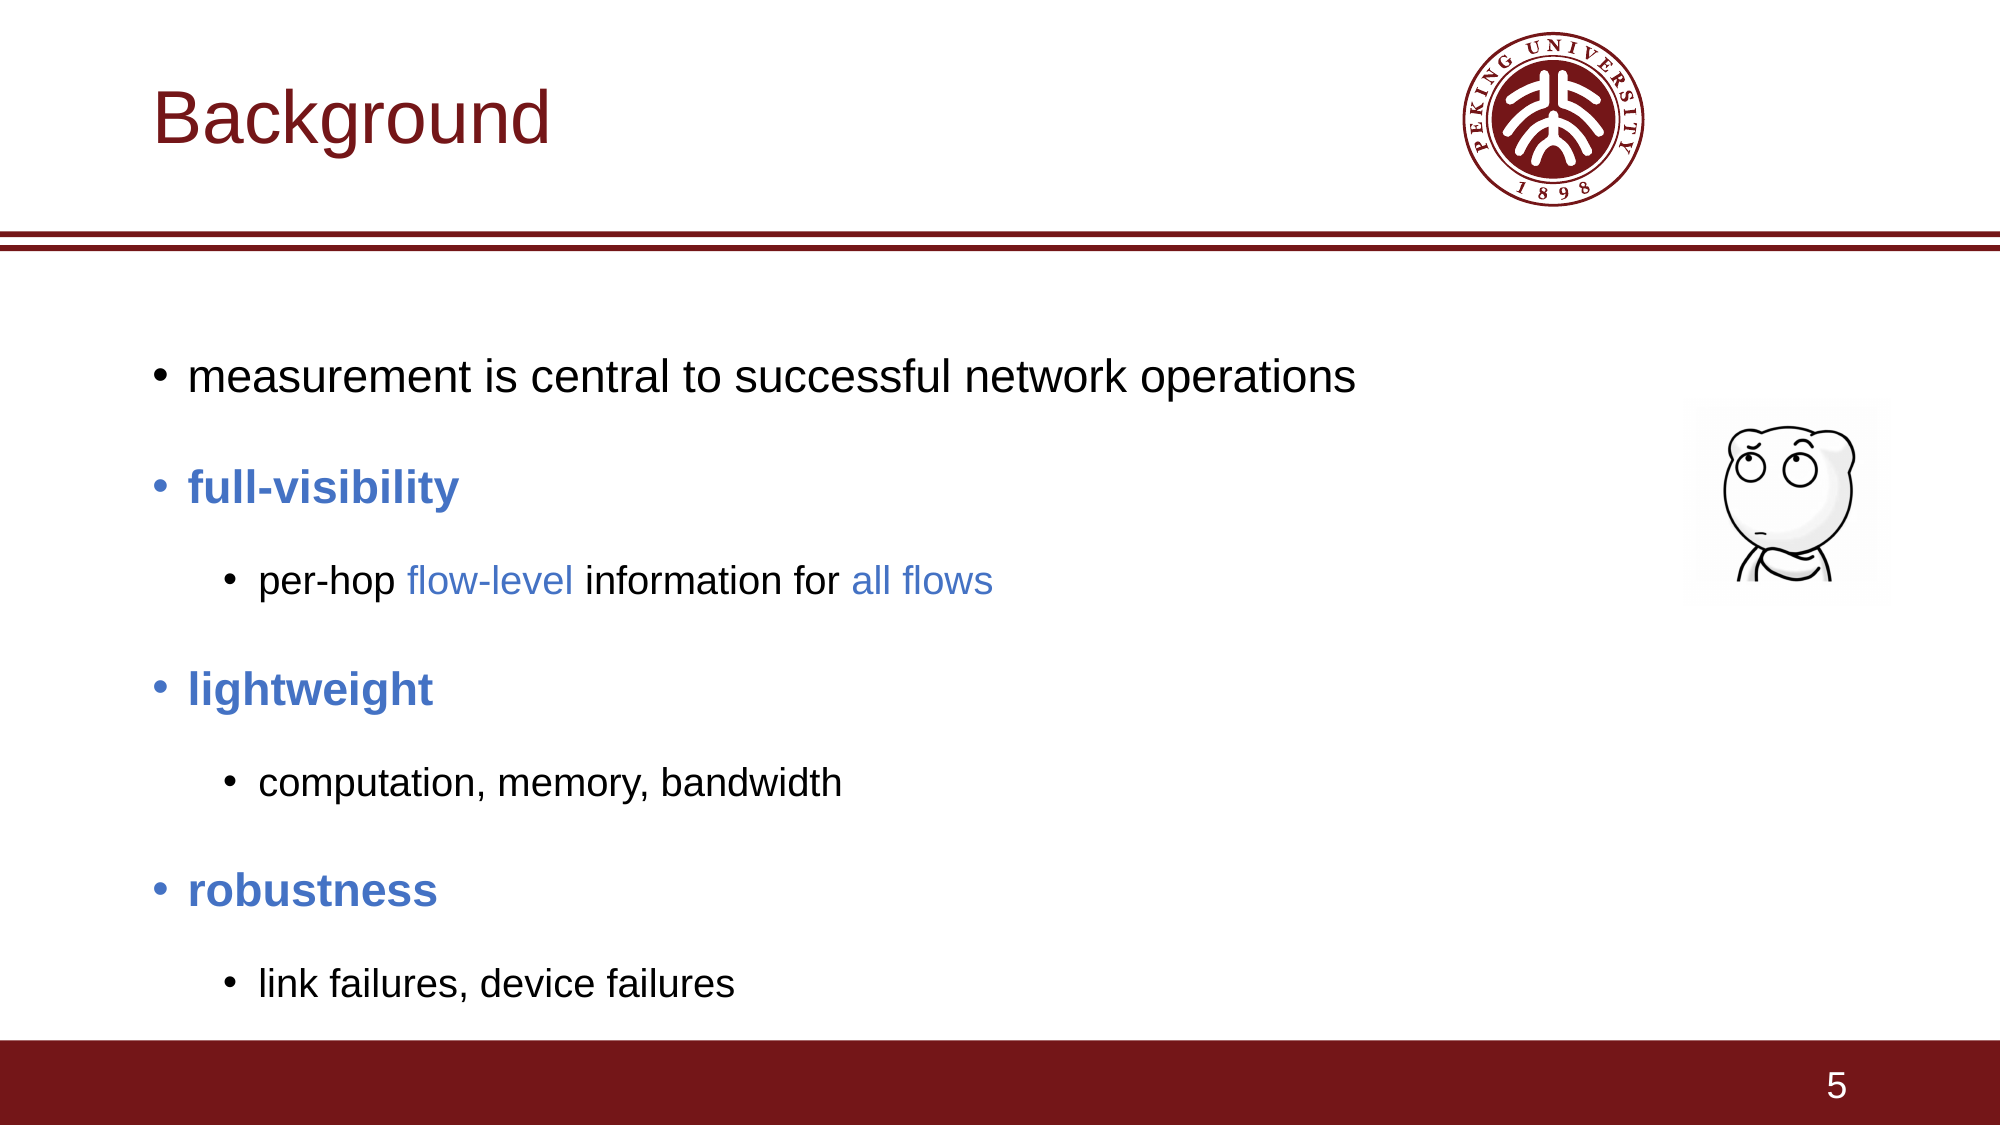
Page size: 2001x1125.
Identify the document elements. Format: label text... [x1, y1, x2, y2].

slide_number 5 [1412, 1053, 1863, 1114]
list measurement is central to successful network operations full-visibility per-hop flow-level information for all flows lightweight computation, memory, bandwidth robustness link failures, device failures [137, 299, 1863, 1014]
title Background [137, 32, 1413, 207]
picture [1683, 398, 1891, 606]
